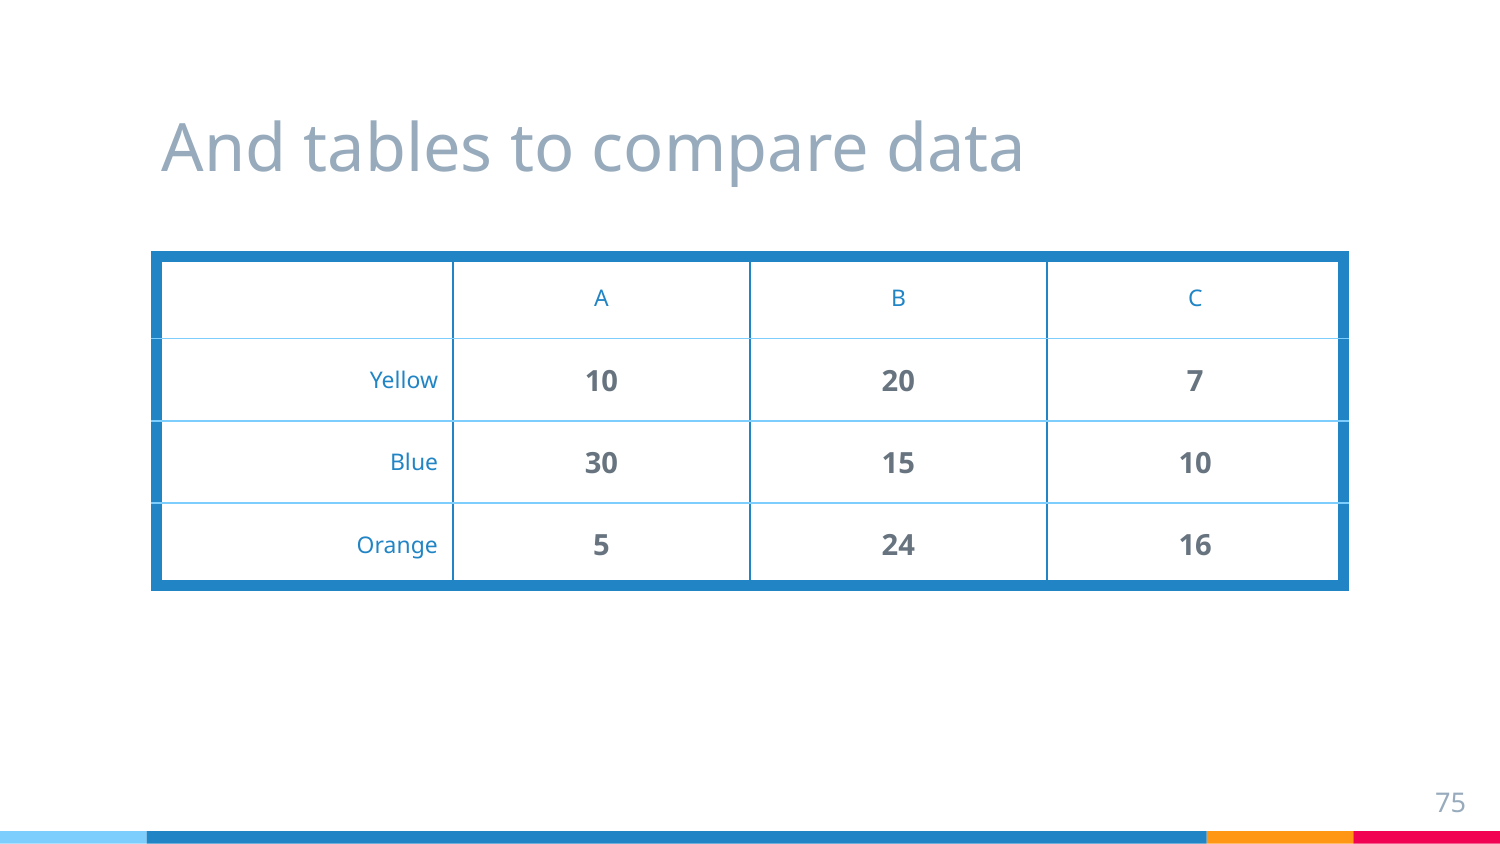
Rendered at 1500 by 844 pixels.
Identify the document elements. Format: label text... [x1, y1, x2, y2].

table_cell Yellow [162, 339, 452, 420]
table_cell 20 [751, 339, 1046, 420]
slide_number 75 [1391, 770, 1482, 822]
table_cell 5 [454, 504, 749, 580]
title And tables to compare data [146, 58, 1207, 200]
table_header A [454, 262, 749, 338]
table_cell Orange [162, 504, 452, 580]
table_cell 10 [454, 339, 749, 420]
table_cell 30 [454, 422, 749, 502]
table_cell 15 [751, 422, 1046, 502]
table_header [162, 262, 452, 338]
table_header B [751, 262, 1046, 338]
table_cell 24 [751, 504, 1046, 580]
table_cell 7 [1048, 339, 1338, 420]
table_cell 10 [1048, 422, 1338, 502]
table_cell Blue [162, 422, 452, 502]
table_header C [1048, 262, 1338, 338]
table_cell 16 [1048, 504, 1338, 580]
